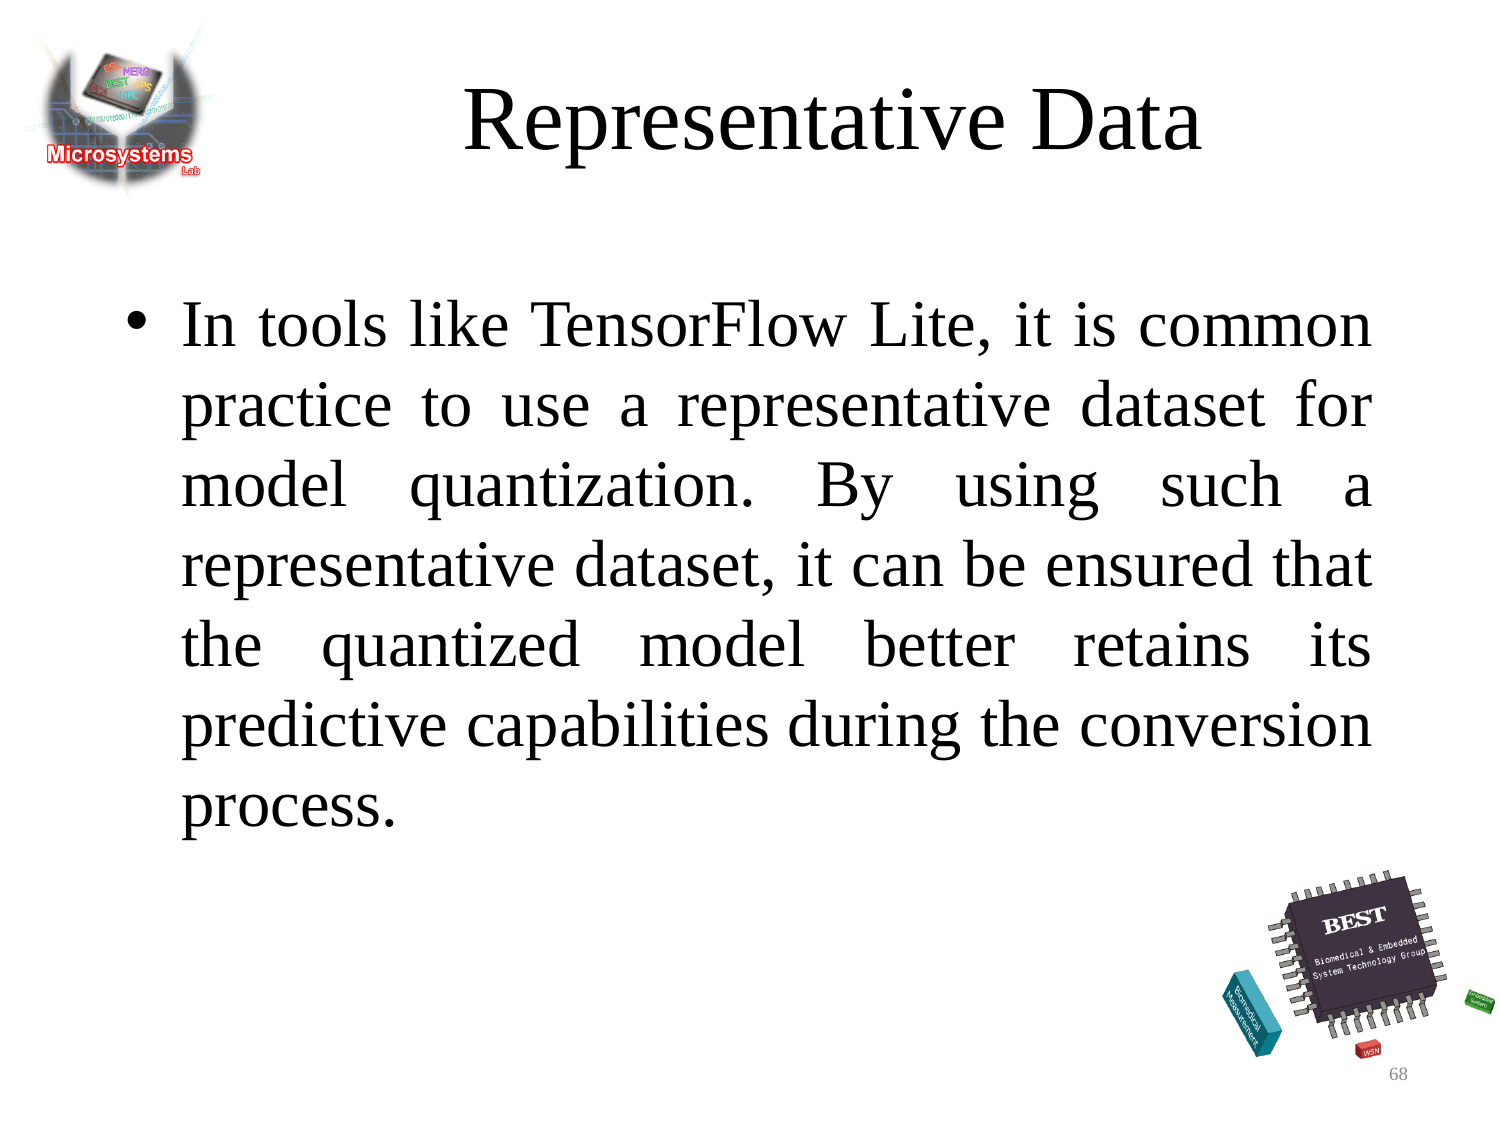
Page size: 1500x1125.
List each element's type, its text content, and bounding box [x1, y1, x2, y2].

slide_number 68 [1074, 1042, 1424, 1103]
title Representative Data [242, 19, 1425, 207]
picture [1222, 870, 1495, 1059]
text_box In tools like TensorFlow Lite, it is common practice to use a representative dataset for model quantization. By using such a representative dataset, it can be ensured that the quantized model better retains its predictive capabilities during the conversion process. [110, 272, 1390, 847]
picture [0, 18, 250, 207]
